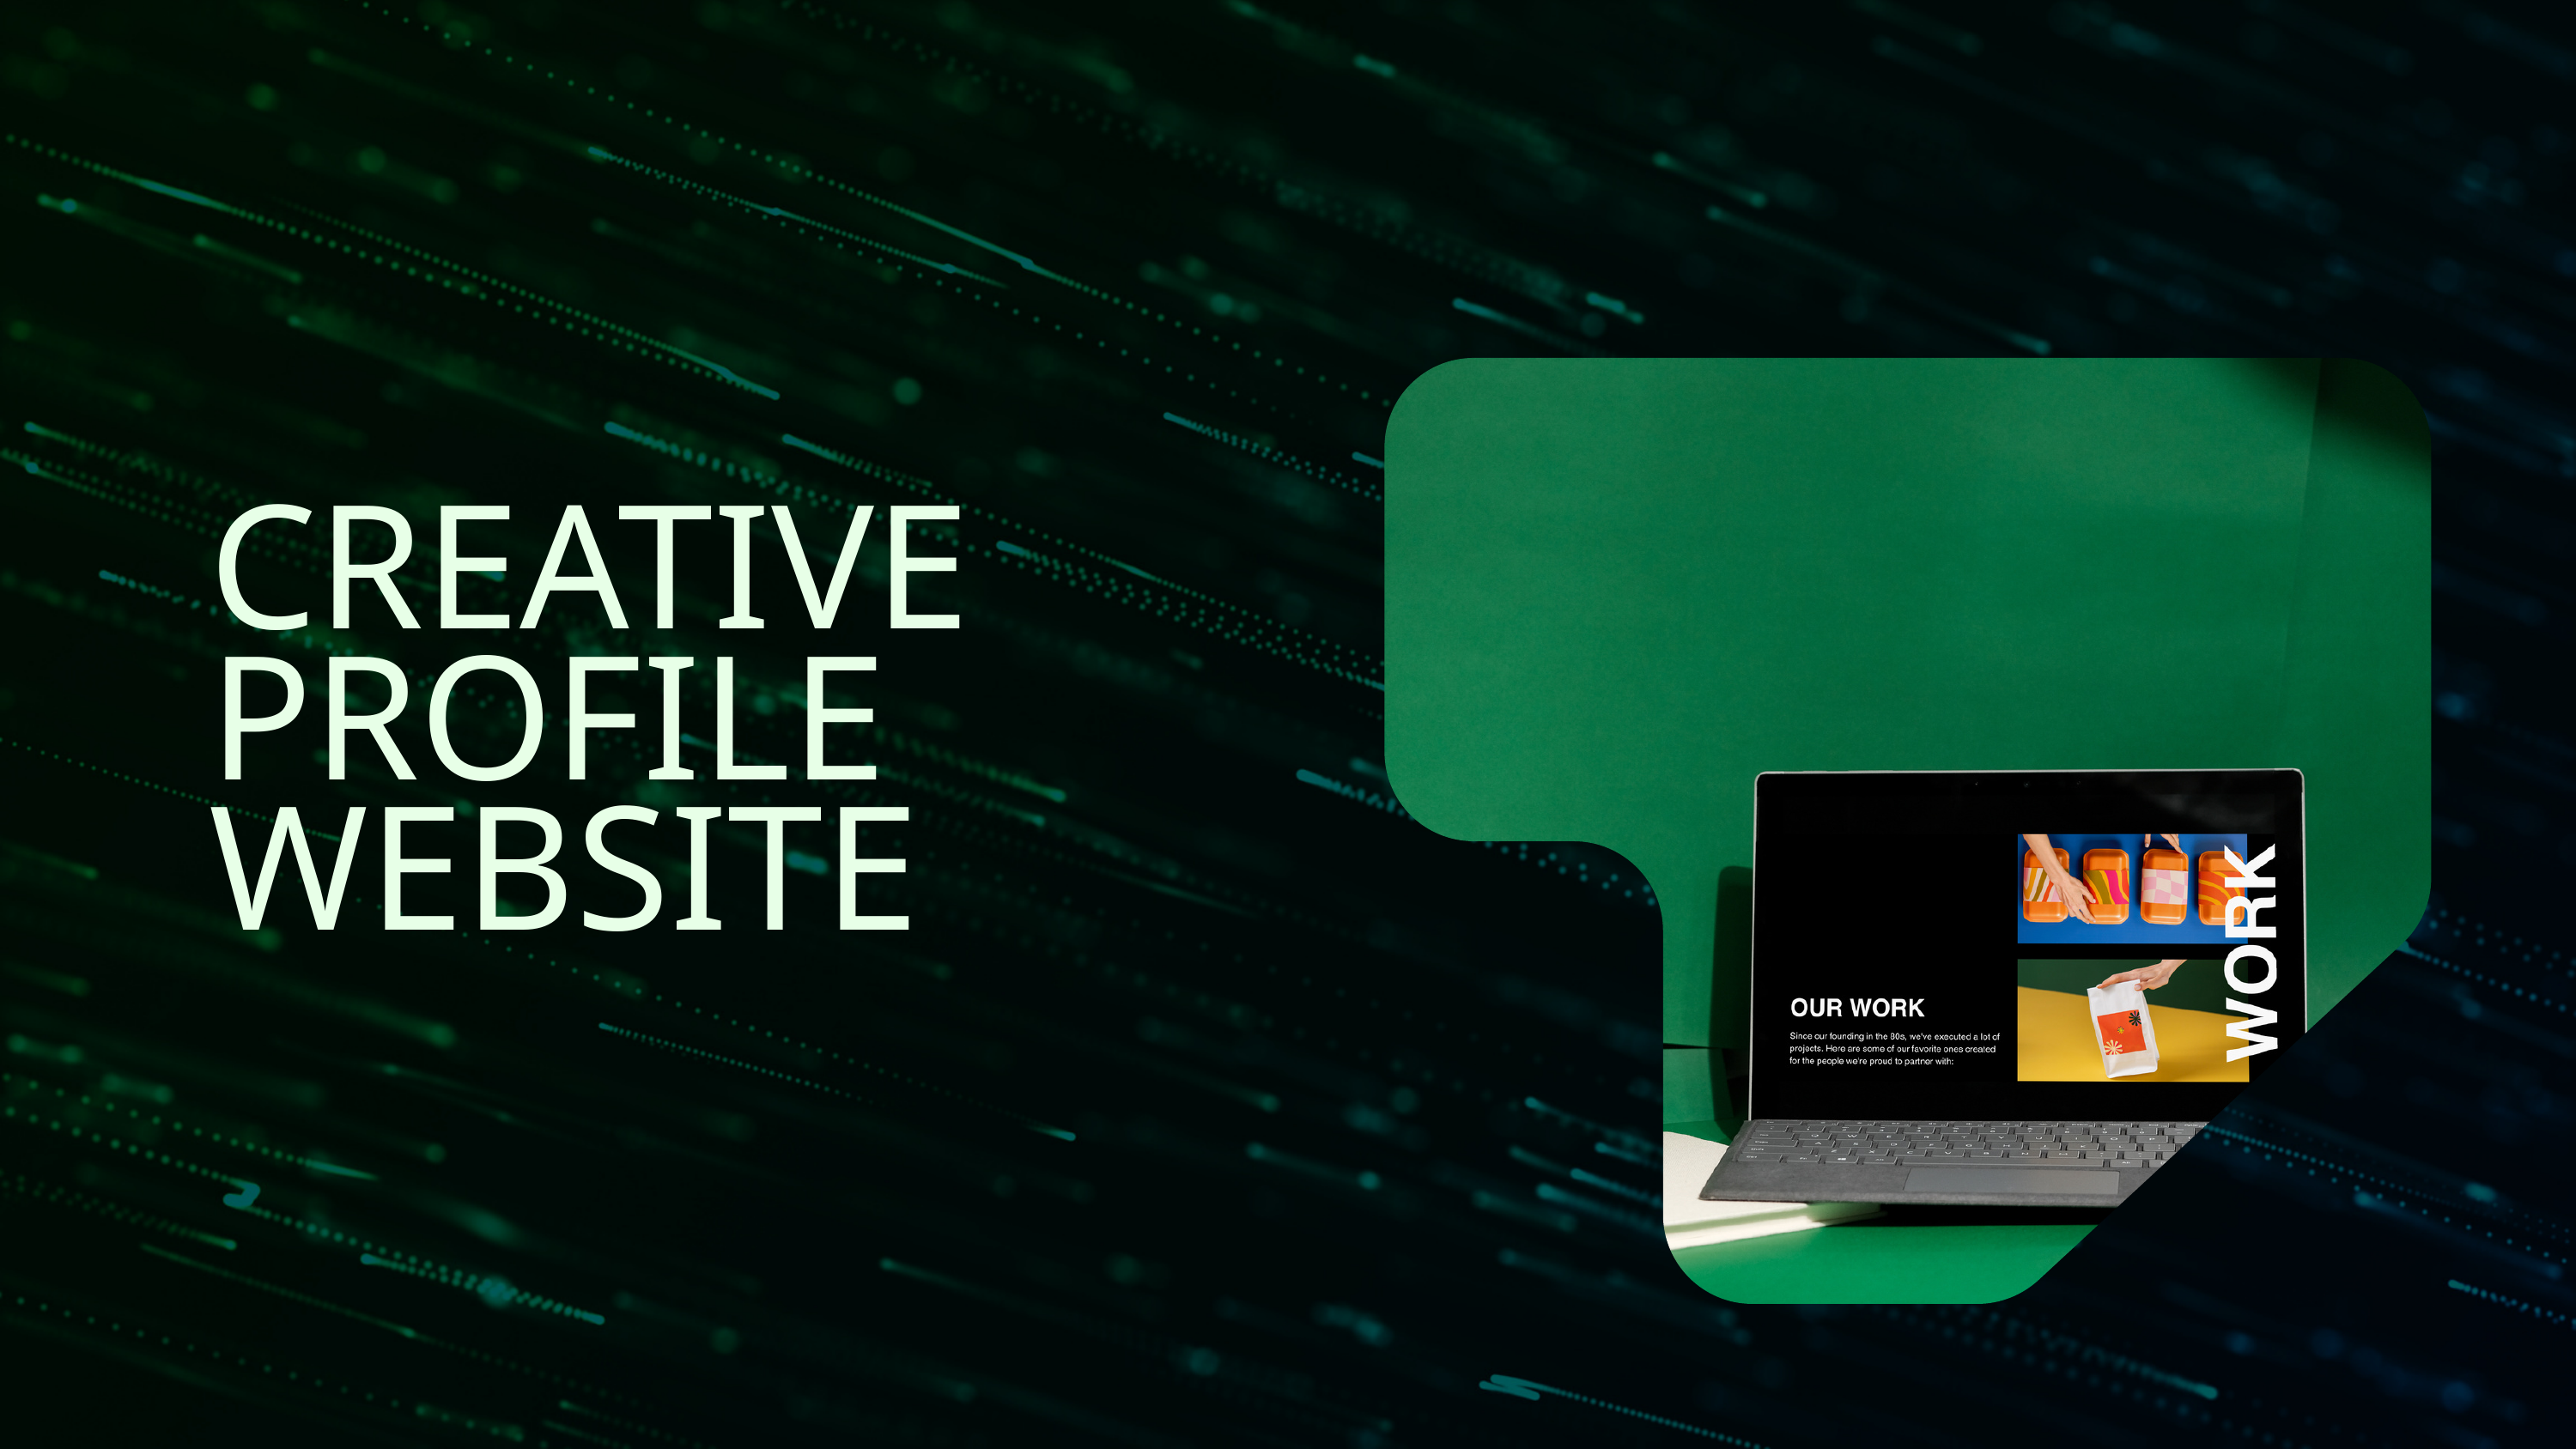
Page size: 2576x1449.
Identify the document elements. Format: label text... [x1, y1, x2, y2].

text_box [1384, 357, 2432, 1304]
text_box [0, 0, 2576, 1449]
text_box CREATIVE PROFILE WEBSITE [209, 512, 1288, 966]
